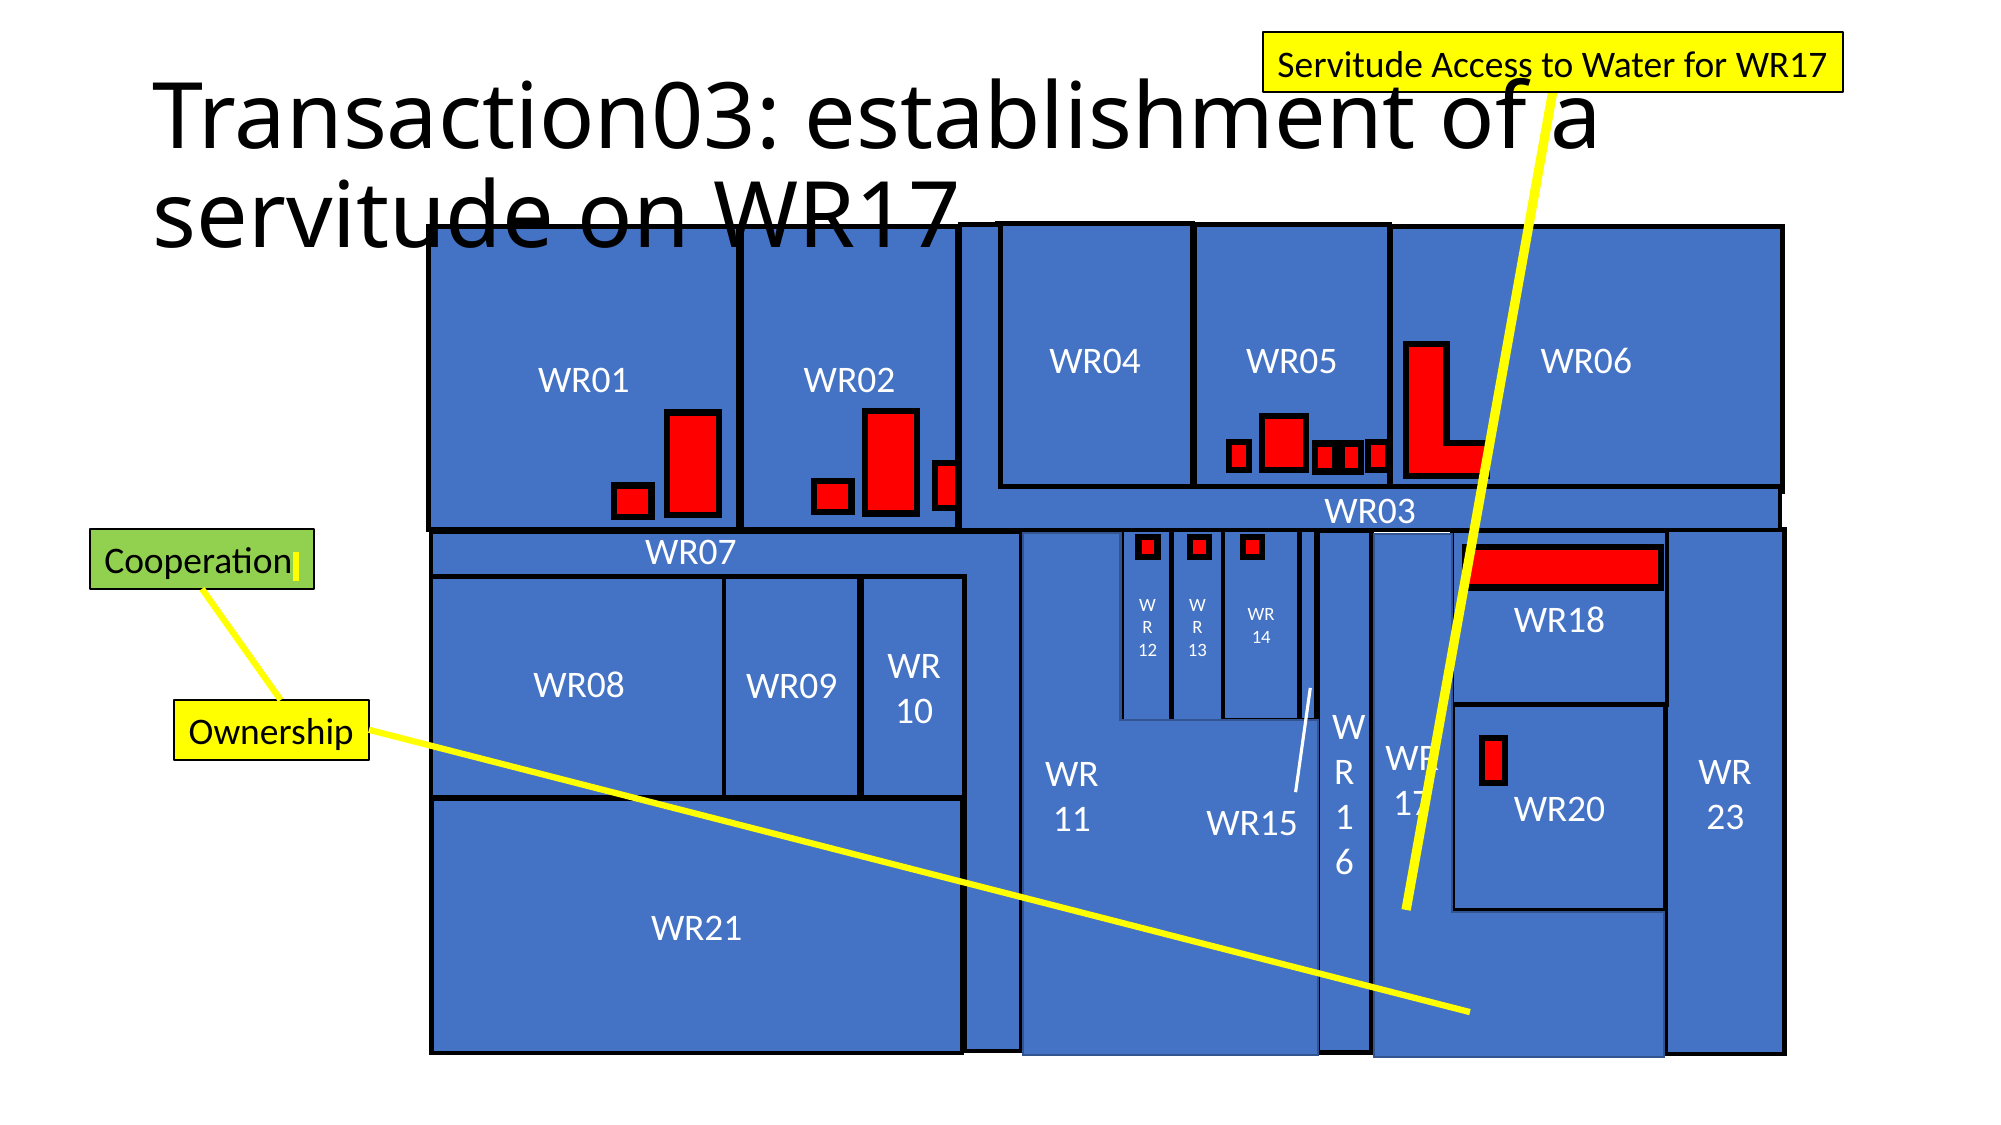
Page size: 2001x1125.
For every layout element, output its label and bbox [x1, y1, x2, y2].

title [137, 59, 1863, 278]
text_box [370, 92, 1786, 1058]
text_box [89, 529, 369, 760]
text_box [1262, 32, 1843, 59]
